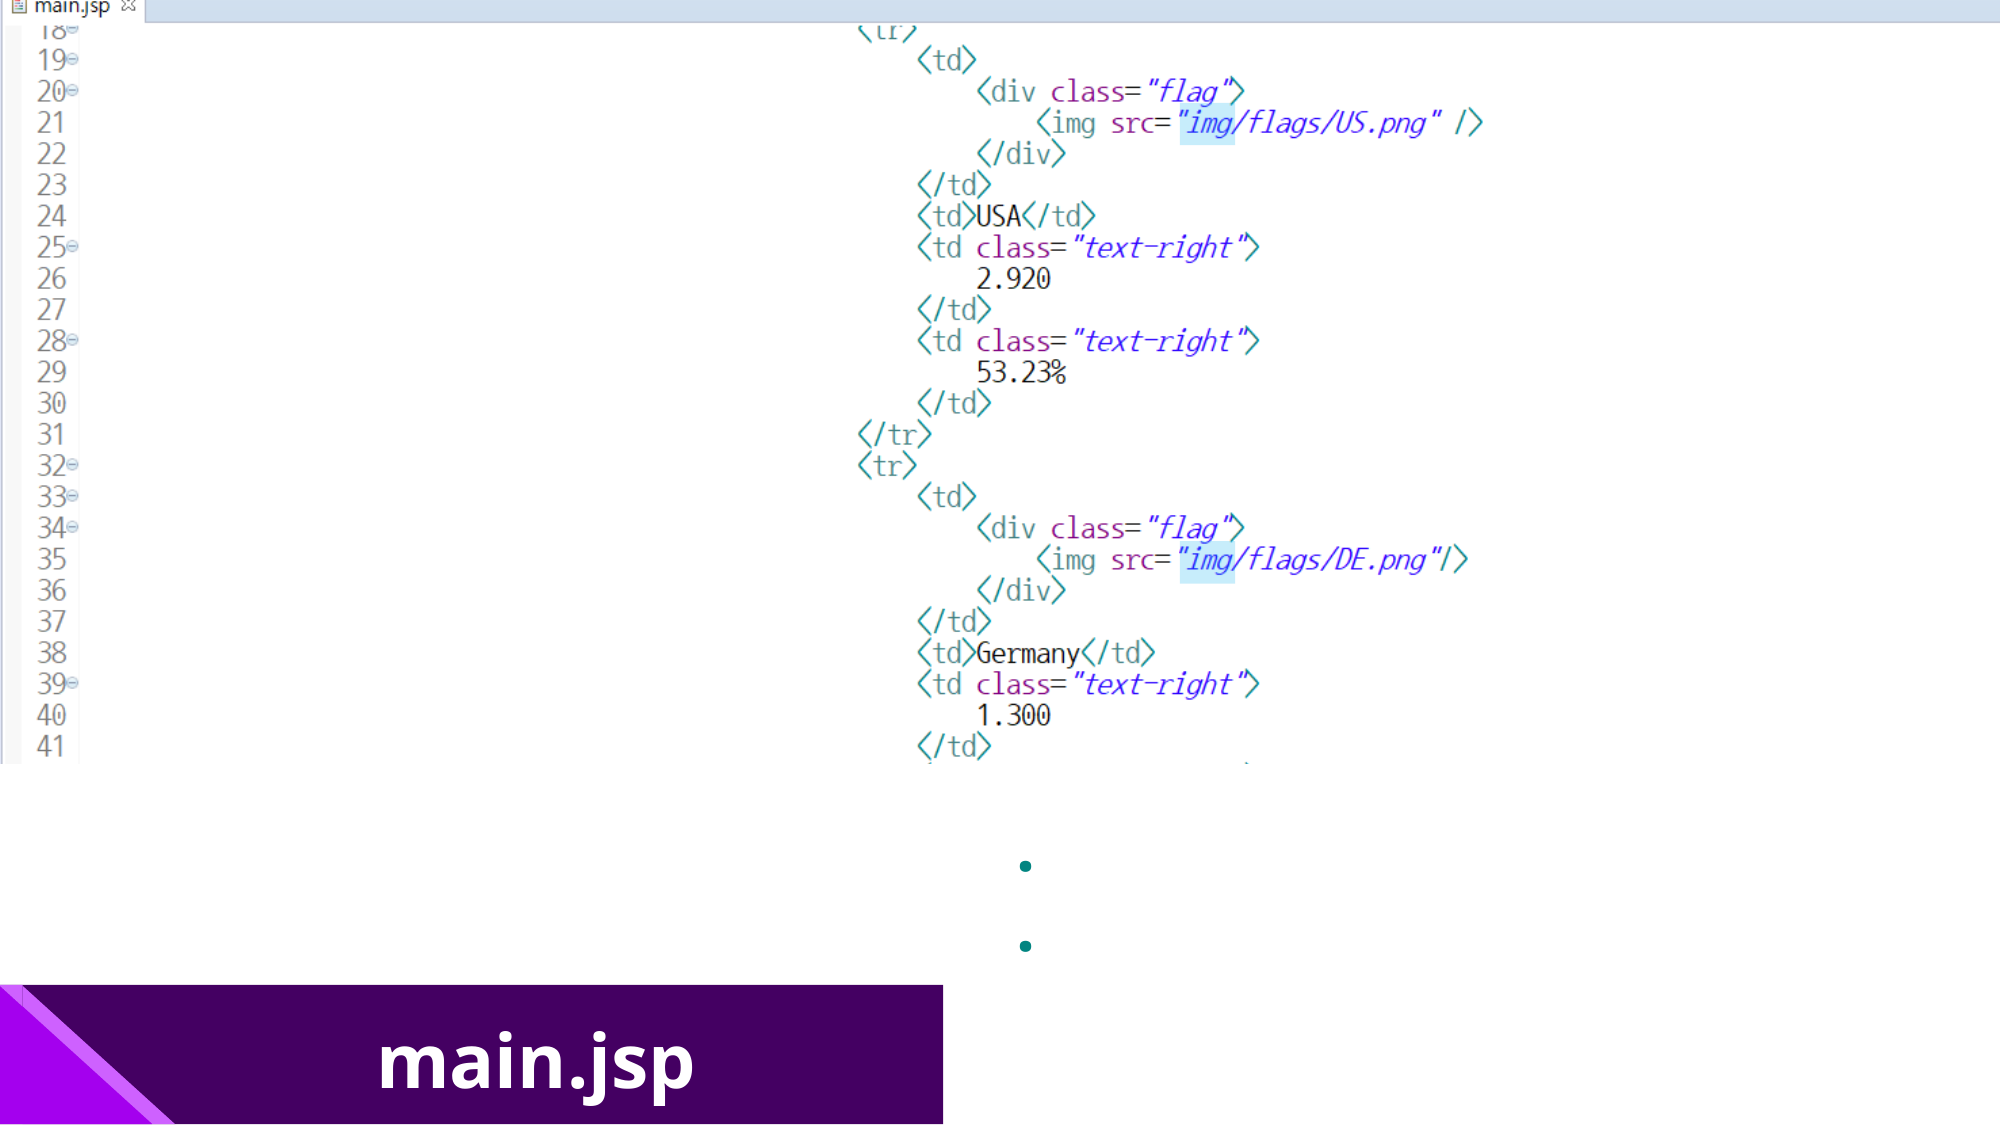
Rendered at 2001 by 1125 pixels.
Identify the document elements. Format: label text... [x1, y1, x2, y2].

text_box main.jsp [361, 1006, 712, 1112]
picture [0, 0, 2000, 764]
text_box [0, 984, 175, 1125]
text_box [175, 984, 944, 1125]
text_box . . [1001, 797, 1051, 972]
